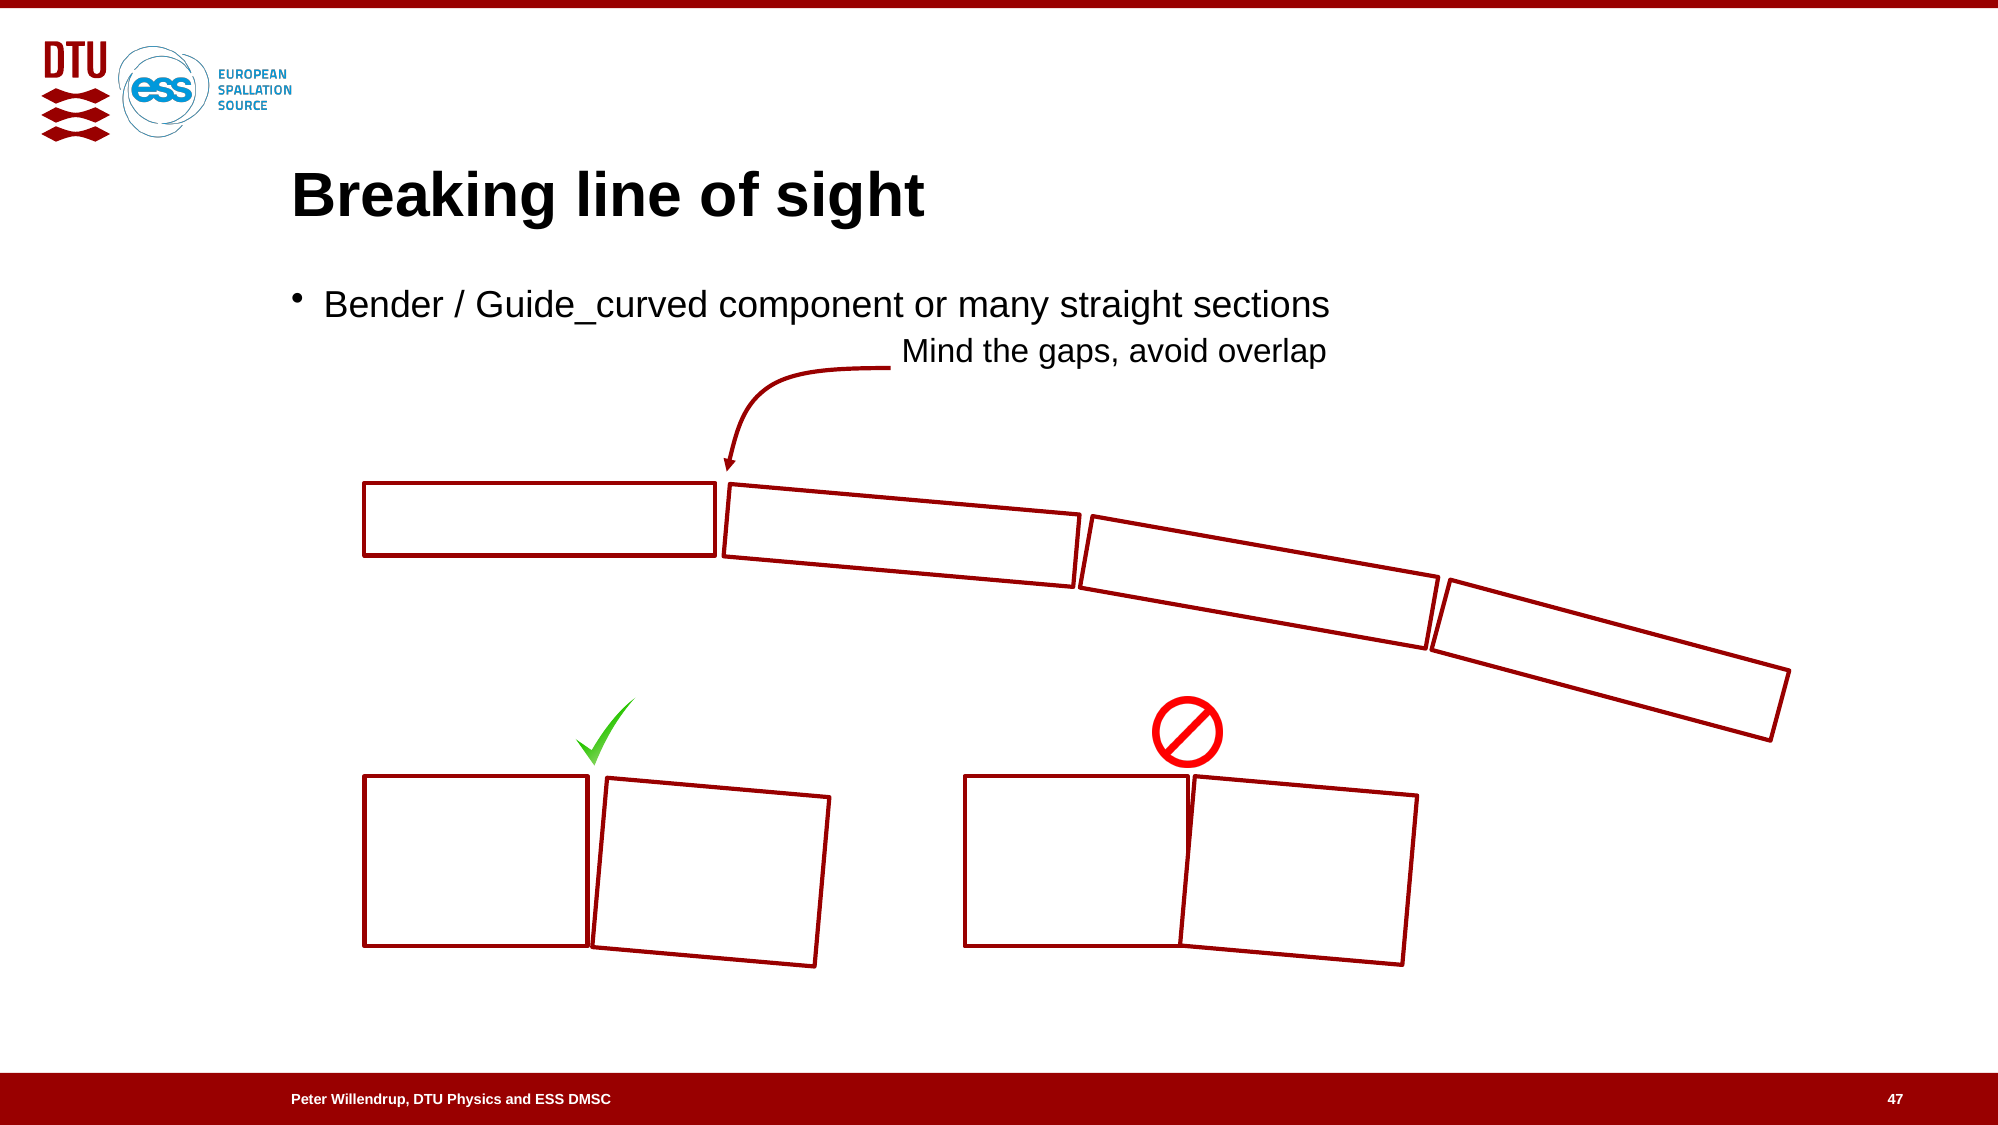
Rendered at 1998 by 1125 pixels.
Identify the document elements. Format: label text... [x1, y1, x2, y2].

text_box [964, 776, 1188, 947]
slide_number 47 [1886, 1088, 1909, 1110]
text_box [1079, 516, 1439, 649]
title Breaking line of sight [290, 69, 1820, 230]
text_box [1431, 579, 1790, 741]
text_box [723, 367, 891, 472]
picture [110, 41, 299, 142]
picture [1152, 696, 1224, 768]
text_box [364, 482, 716, 556]
text_box [1180, 776, 1418, 965]
picture [574, 697, 636, 766]
text_box [364, 776, 588, 947]
text_box [592, 777, 830, 967]
text_box Mind the gaps, avoid overlap [901, 329, 1501, 369]
list Bender / Guide_curved component or many straight sections [290, 279, 1820, 1027]
text_box [723, 483, 1080, 587]
